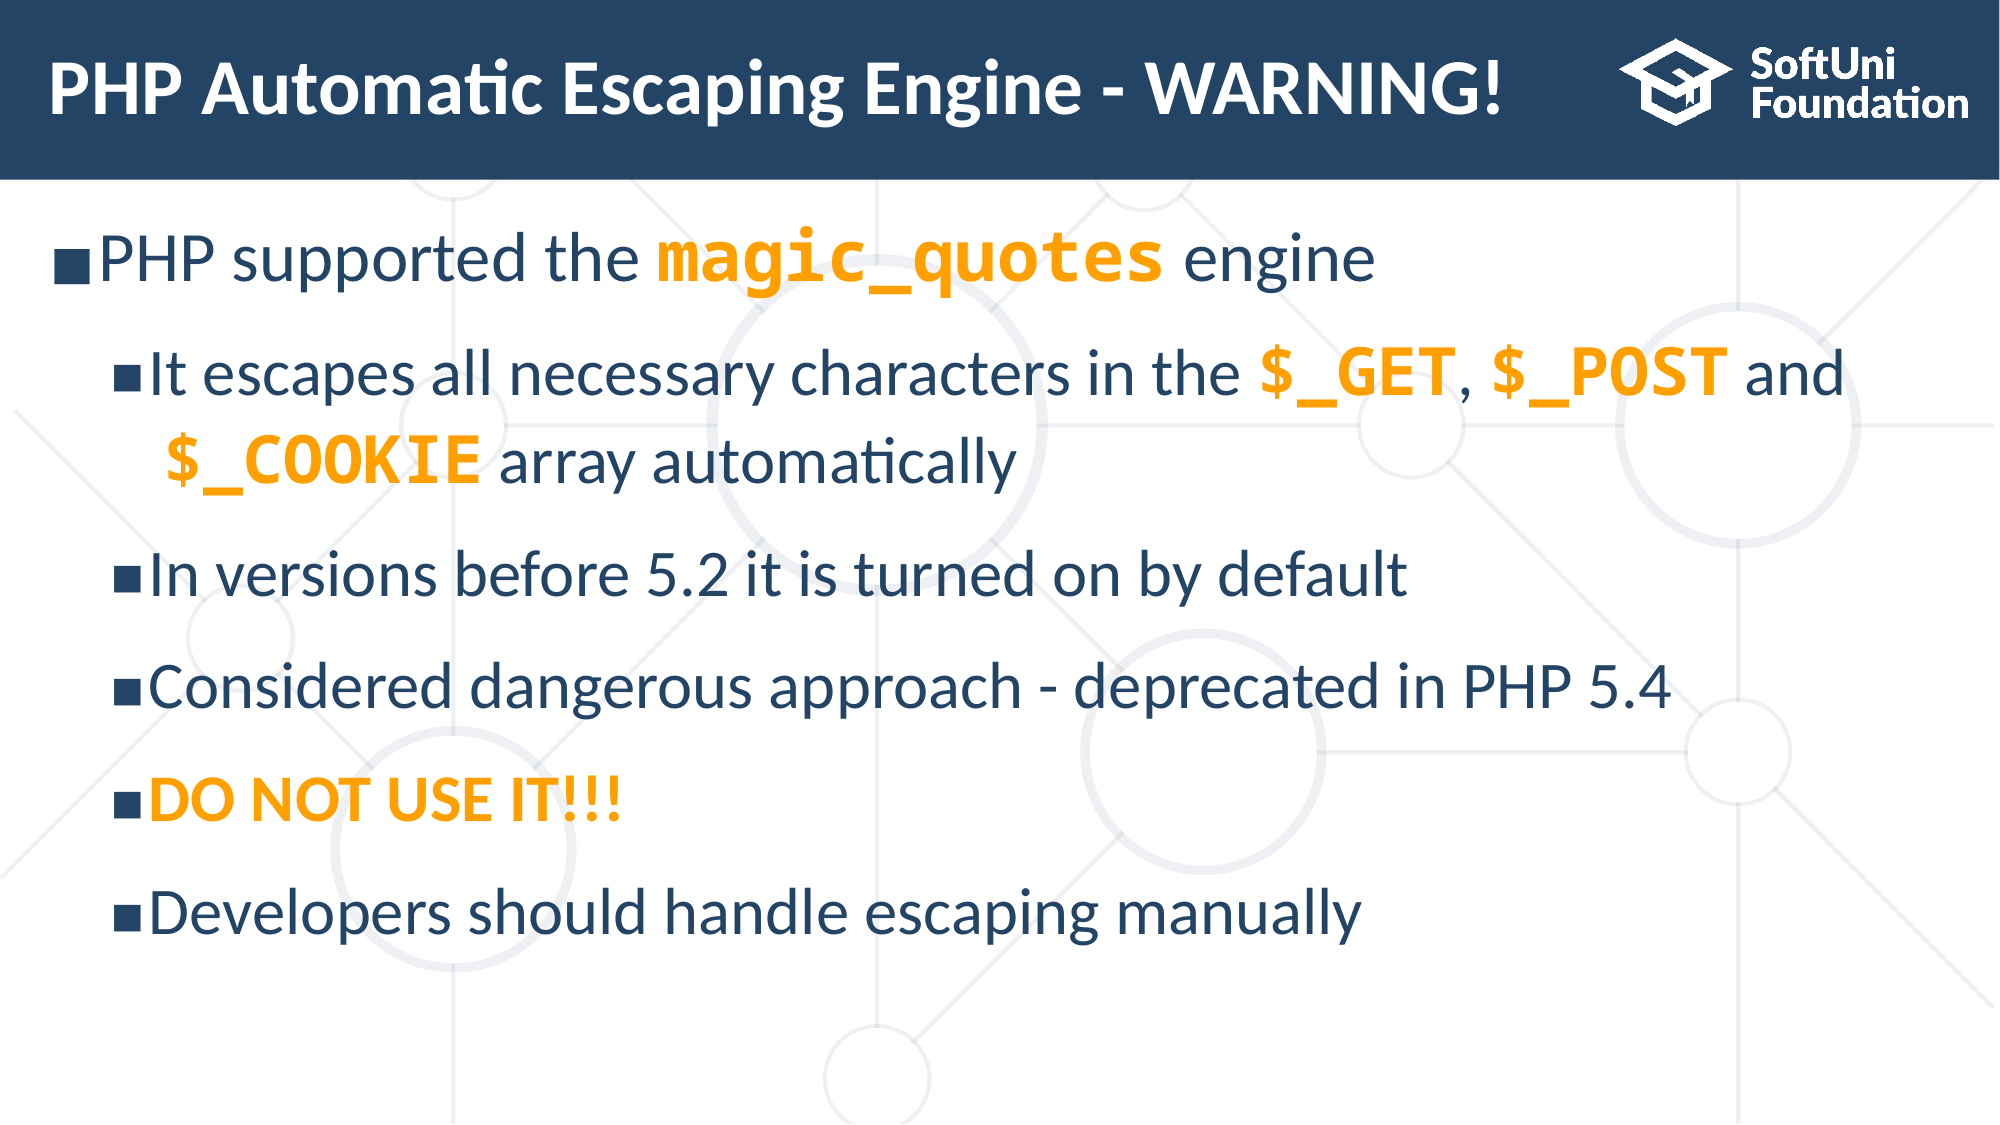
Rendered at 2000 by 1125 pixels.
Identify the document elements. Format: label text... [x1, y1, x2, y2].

list PHP supported the magic_quotes engine It escapes all necessary characters in the $_GET, $_POST and $_COOKIE array automatically In versions before 5.2 it is turned on by default Considered dangerous approach - deprecated in PHP 5.4 DO NOT USE IT!!! Developers should handle escaping manually [31, 196, 1970, 1050]
picture [1618, 38, 1968, 126]
title PHP Automatic Escaping Engine - WARNING! [31, 16, 1591, 162]
